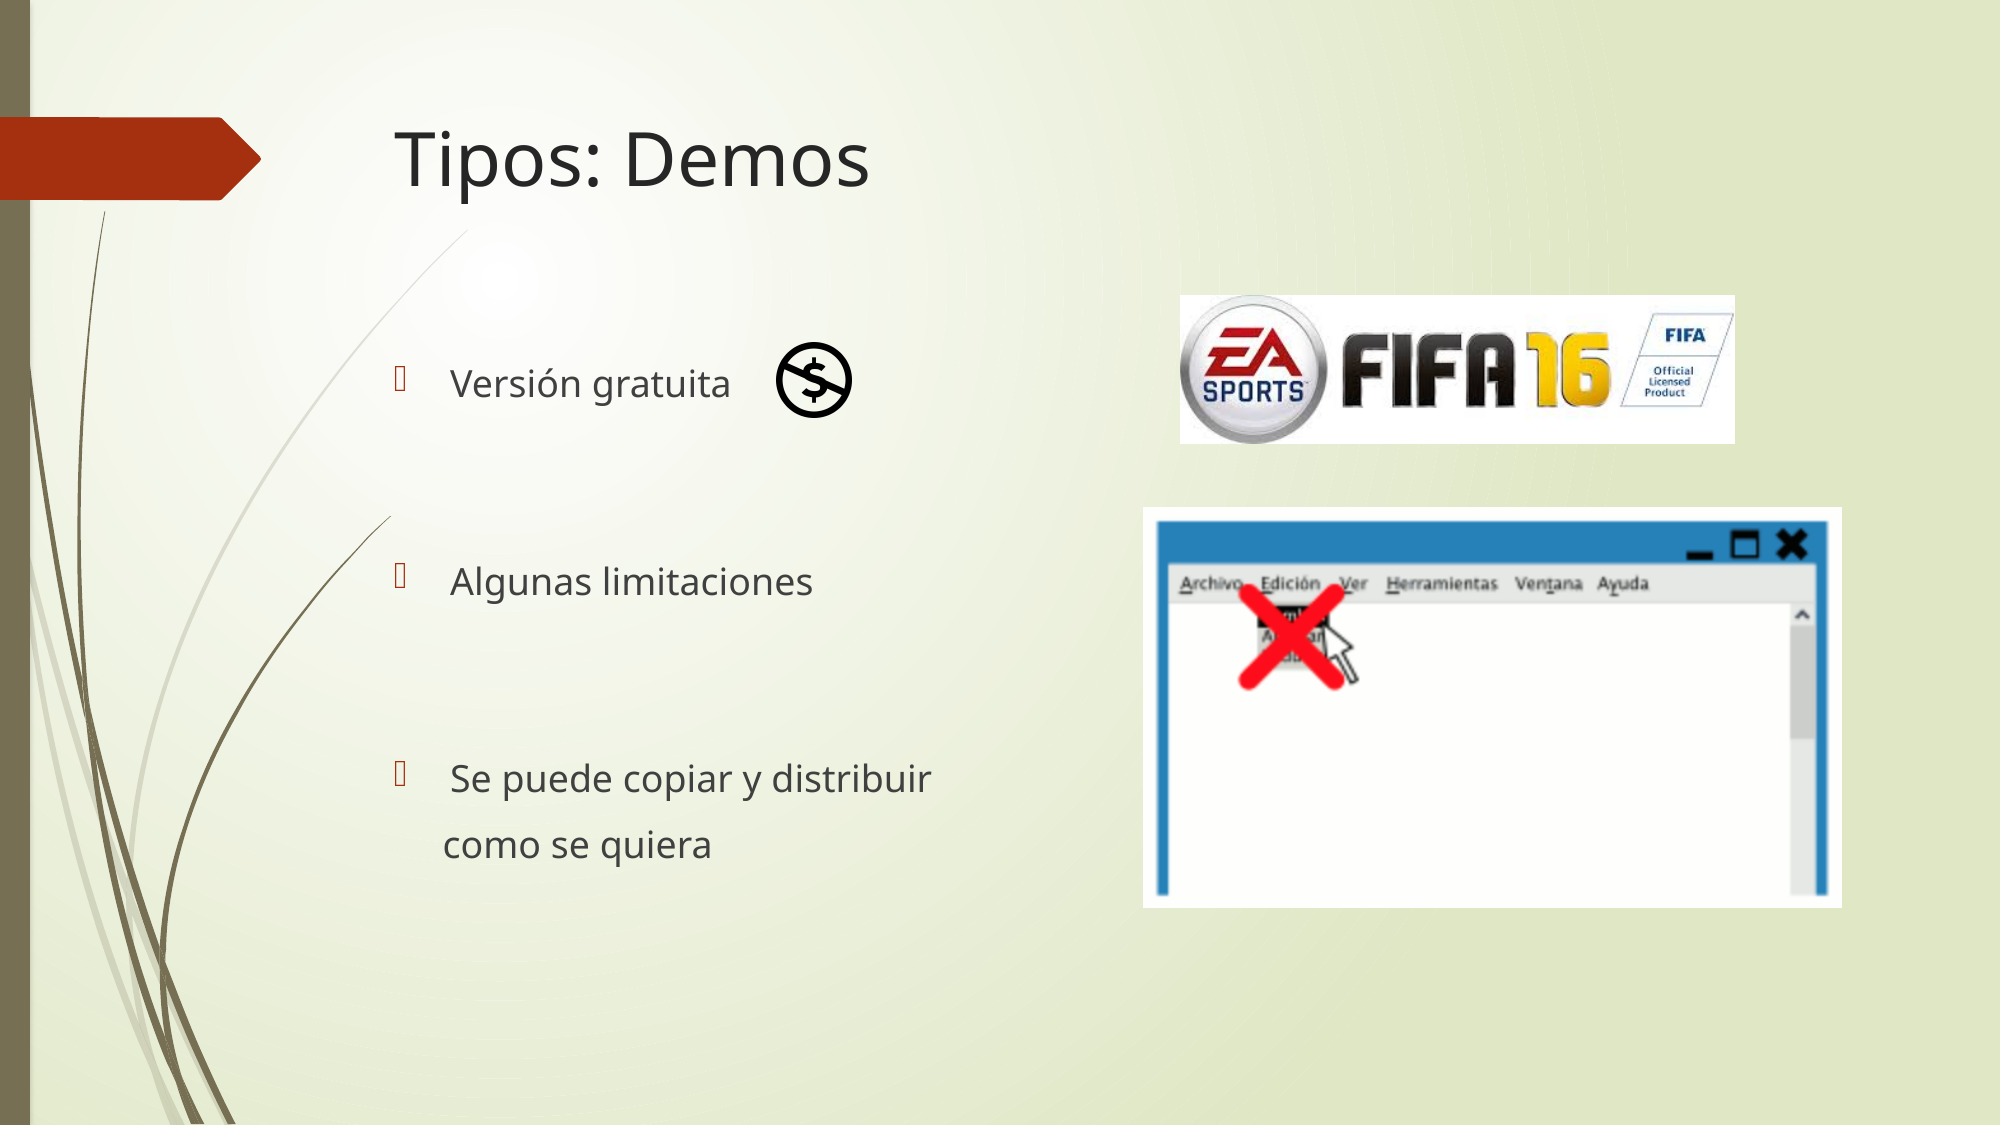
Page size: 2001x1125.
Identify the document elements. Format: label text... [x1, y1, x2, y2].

picture [1143, 507, 1842, 908]
title Tipos: Demos [379, 103, 1842, 314]
picture [1180, 295, 1735, 444]
list Versión gratuita Algunas limitaciones Se puede copiar y distribuir como se quiera [379, 352, 1842, 973]
picture [776, 342, 853, 419]
